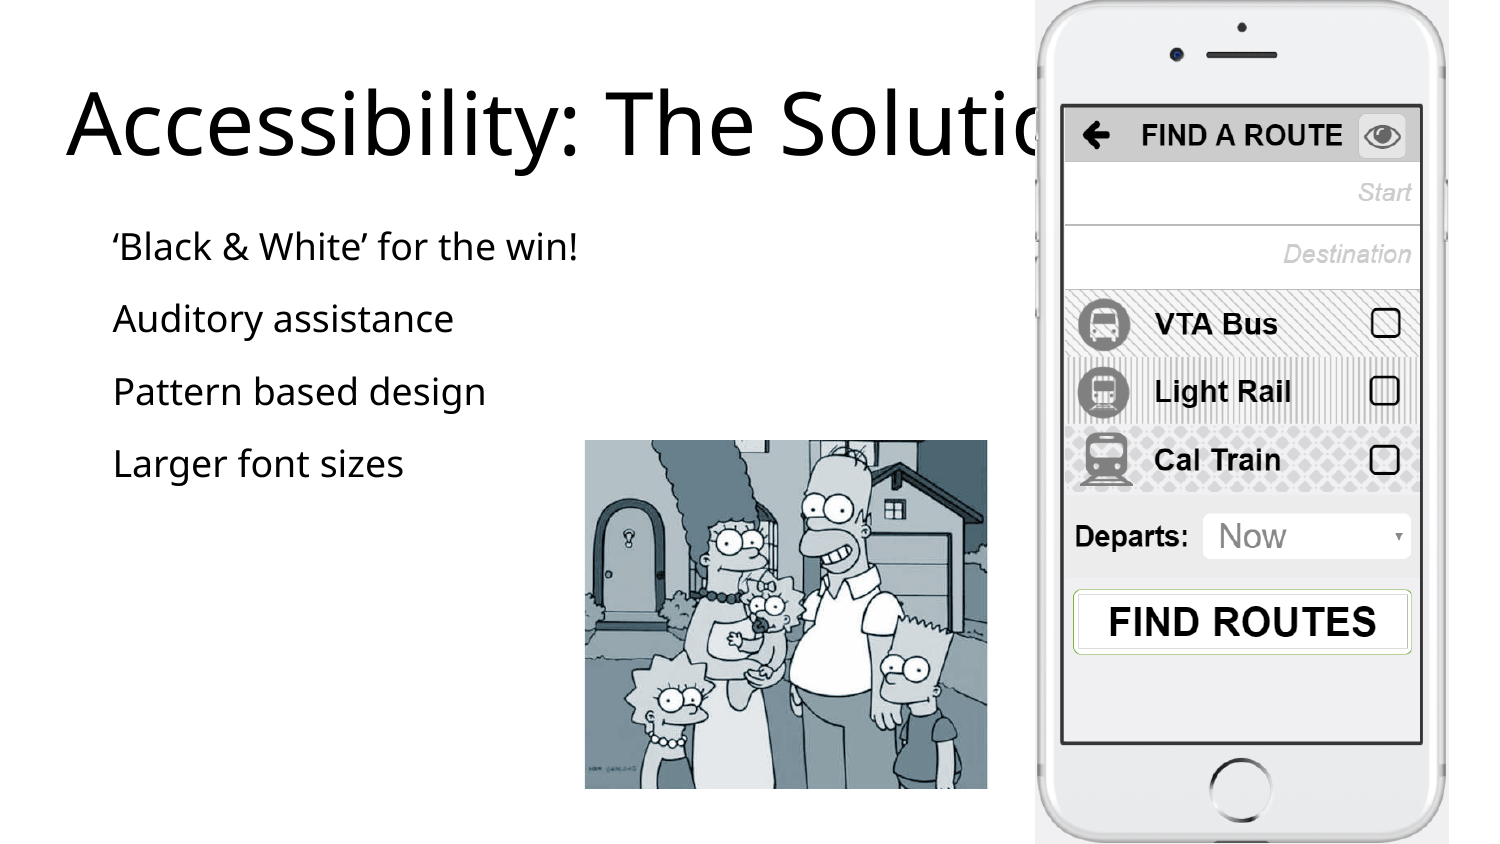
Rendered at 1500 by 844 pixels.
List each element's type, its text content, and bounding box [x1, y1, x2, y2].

picture [584, 440, 990, 789]
list ‘Black & White’ for the win! Auditory assistance Pattern based design Larger font sizes [60, 200, 782, 752]
picture [1034, 0, 1450, 844]
title Accessibility: The Solution [51, 51, 1029, 189]
